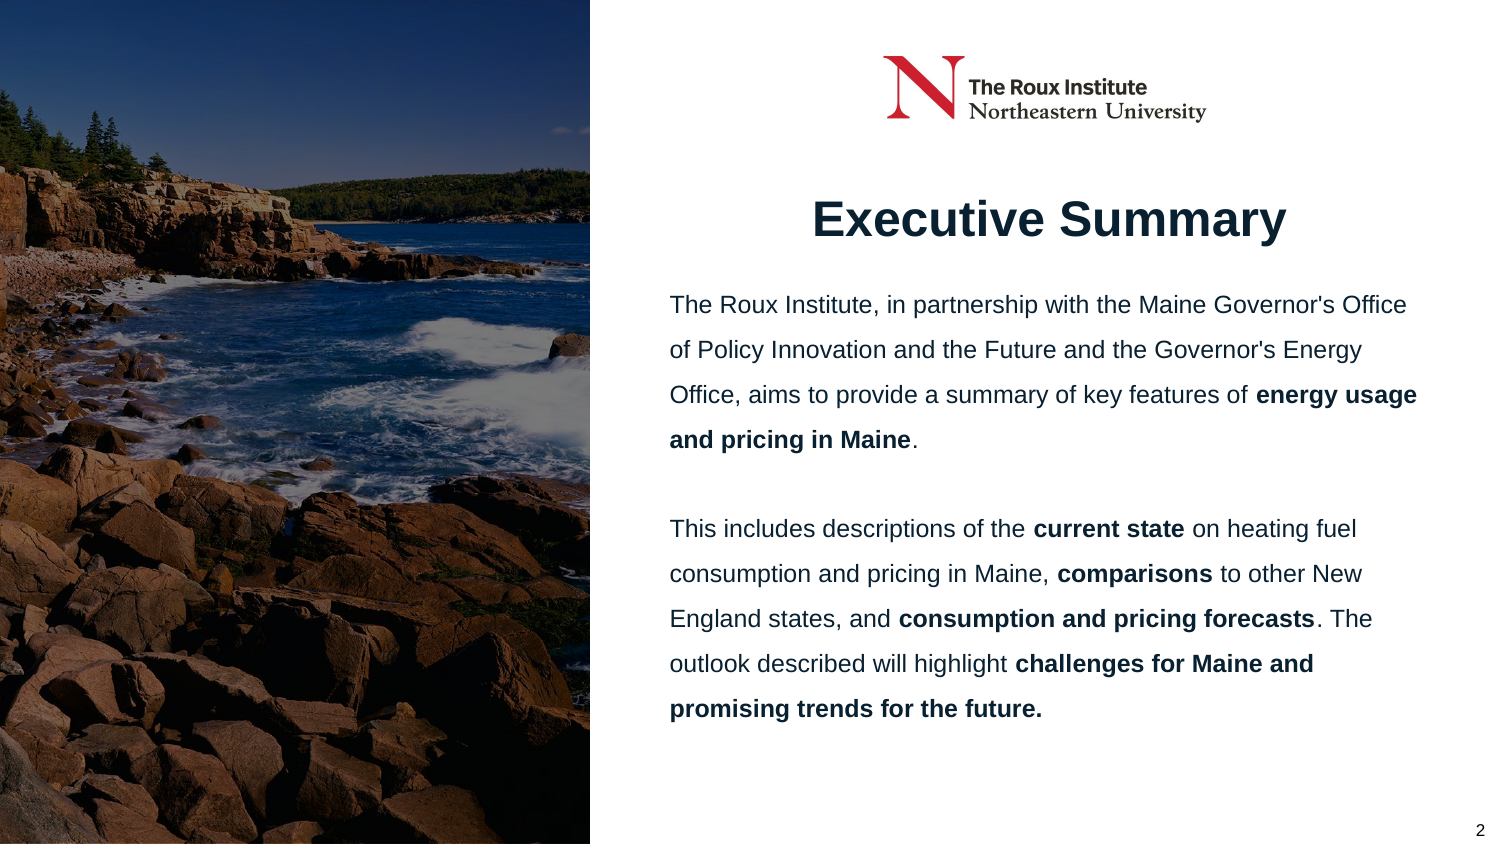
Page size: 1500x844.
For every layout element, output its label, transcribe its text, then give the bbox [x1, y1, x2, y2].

text_box Executive Summary The Roux Institute, in partnership with the Maine Governor's Office of Policy Innovation and the Future and the Governor's Energy Office, aims to provide a summary of key features of energy usage and pricing in Maine. This includes descriptions of the current state on heating fuel consumption and pricing in Maine, comparisons to other New England states, and consumption and pricing forecasts. The outlook described will highlight challenges for Maine and promising trends for the future. [654, 178, 1445, 730]
picture [0, 0, 591, 844]
picture [842, 14, 1257, 166]
